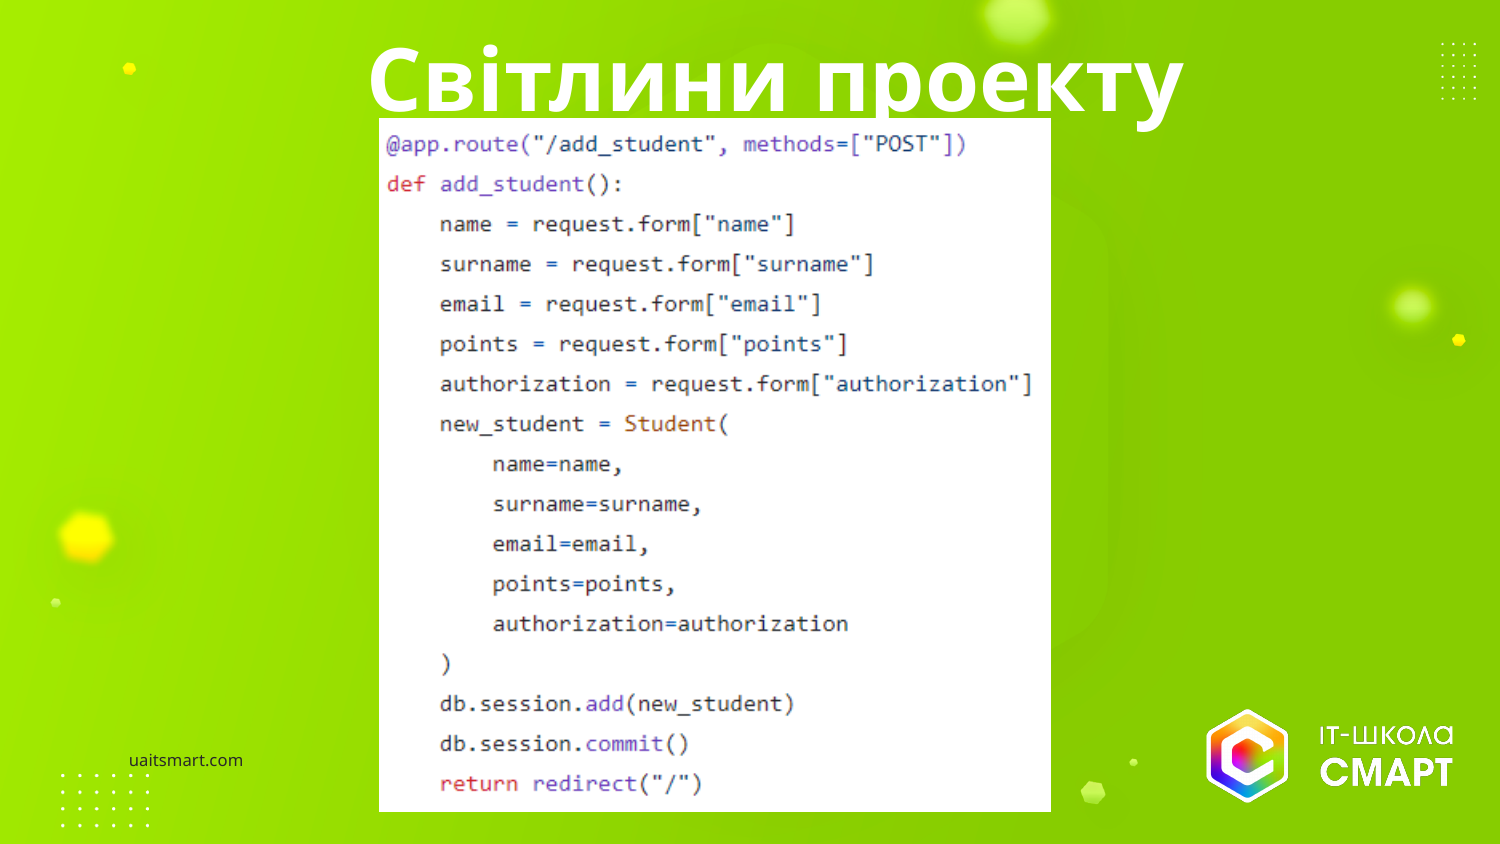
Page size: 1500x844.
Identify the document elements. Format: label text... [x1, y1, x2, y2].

text_box uaitsmart.com [113, 735, 286, 777]
title Світлини проекту [311, 9, 1240, 144]
picture [0, 0, 1500, 844]
